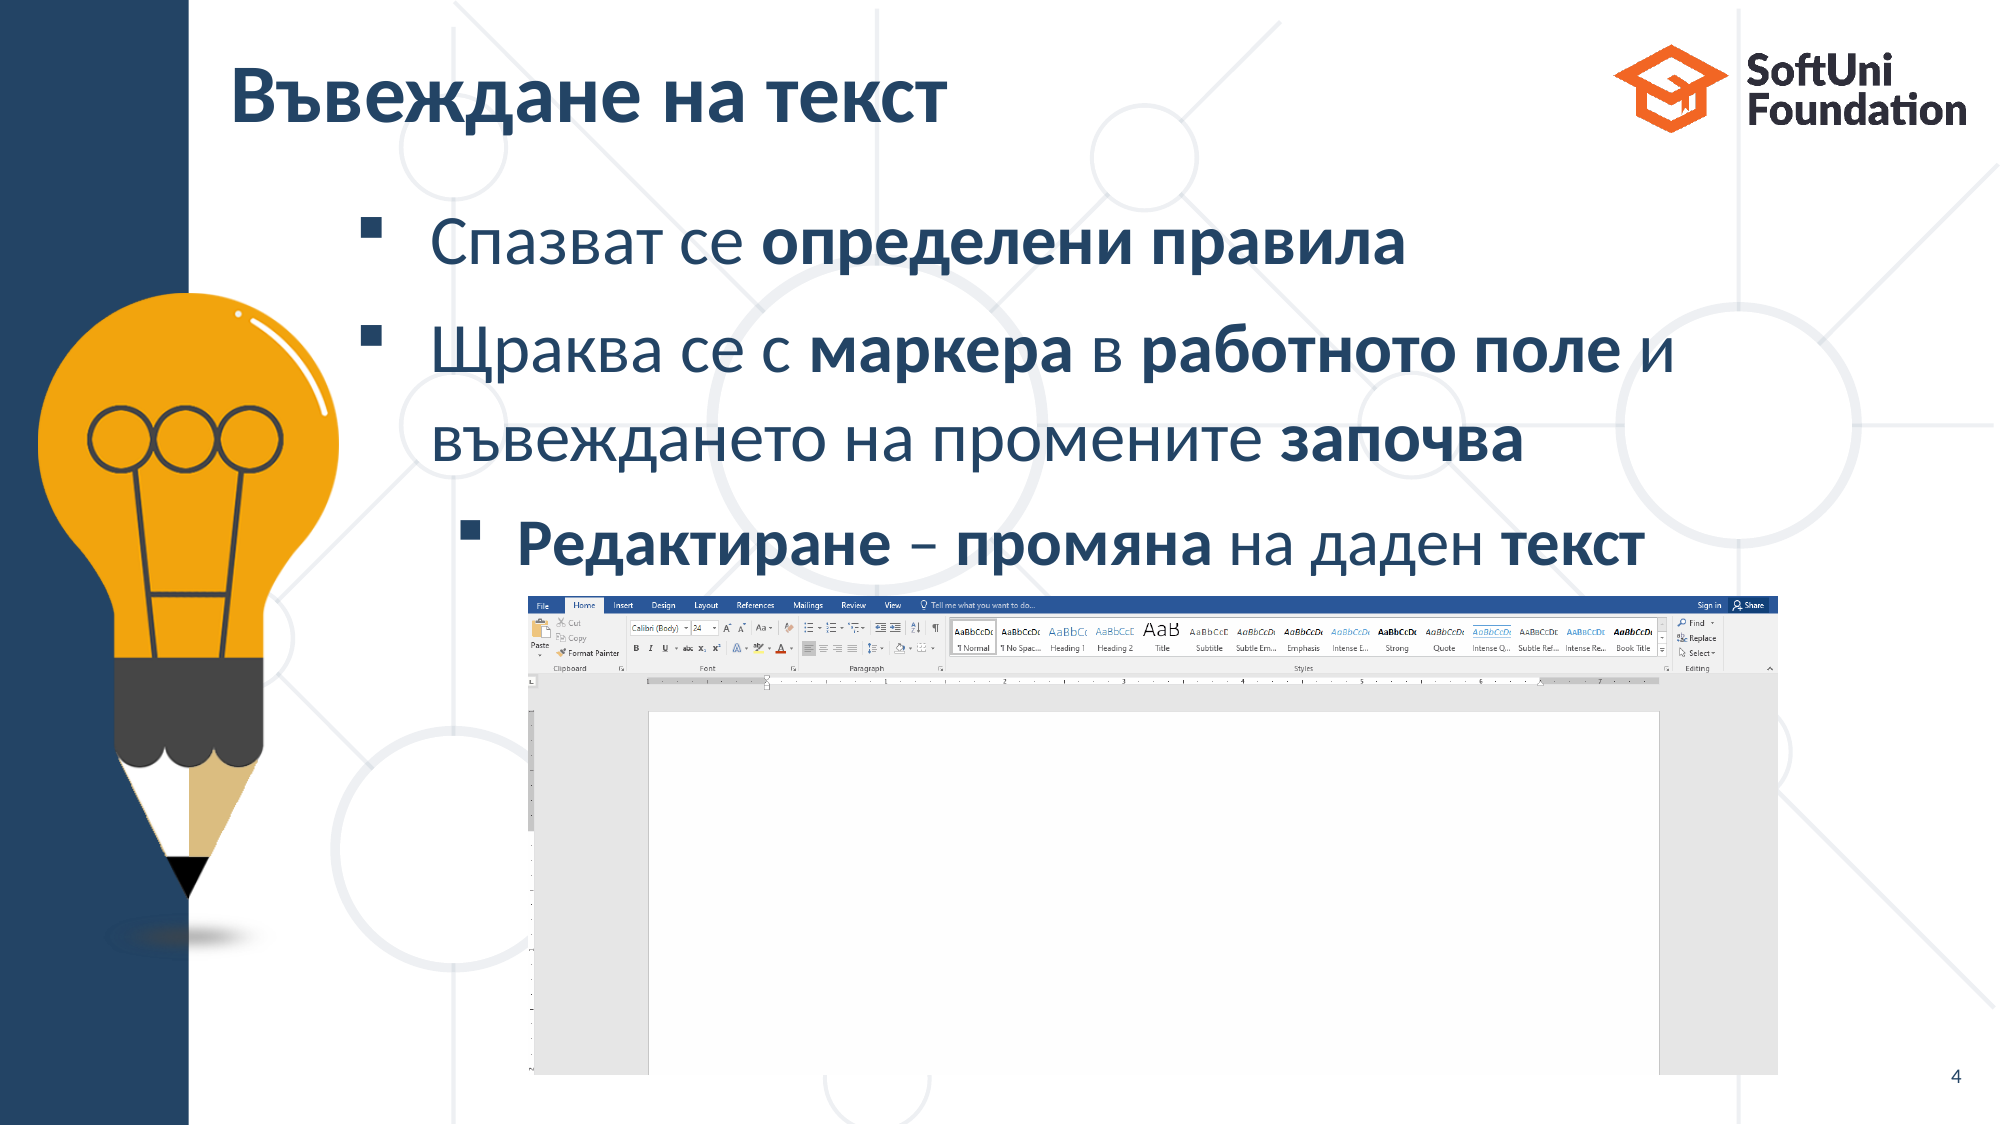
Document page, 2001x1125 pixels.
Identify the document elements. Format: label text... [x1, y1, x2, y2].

title Въвеждане на текст [212, 16, 1591, 162]
picture [38, 293, 339, 961]
list Спазват се определени правила Щраква се с маркера в работното поле и въвеждането на промените започва Редактиране – промяна на даден текст [337, 183, 1968, 636]
picture [527, 596, 1778, 1075]
slide_number 4 [1897, 1049, 1968, 1101]
picture [1613, 44, 1966, 133]
